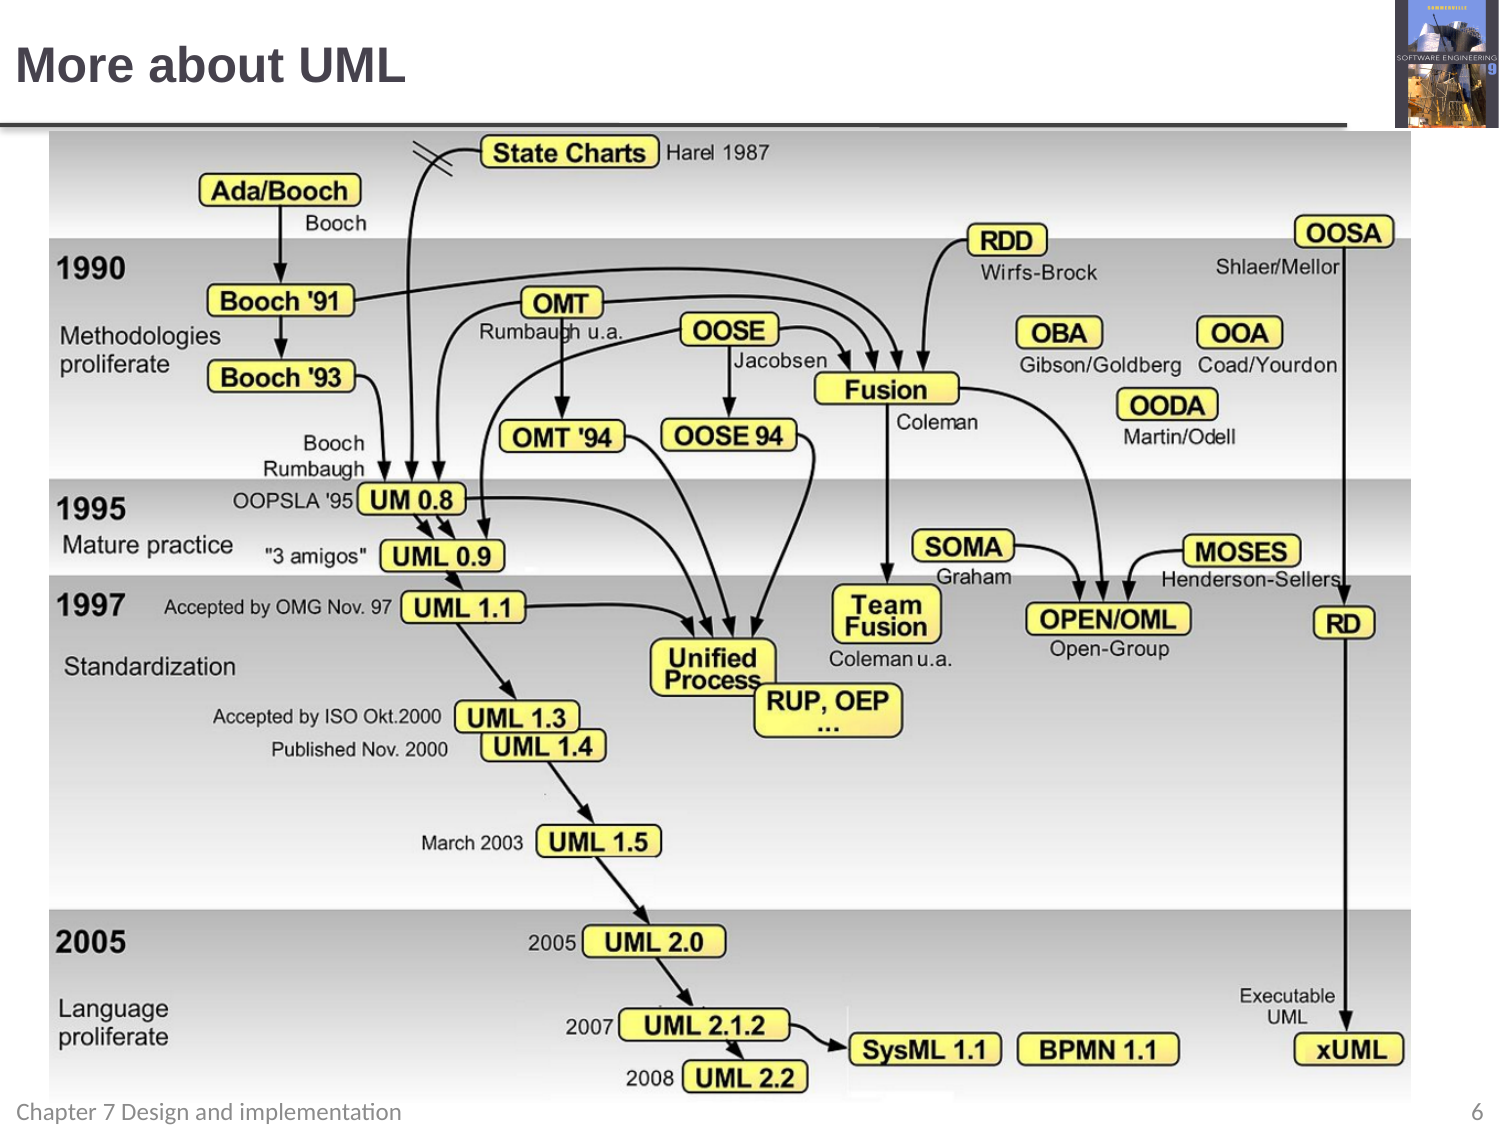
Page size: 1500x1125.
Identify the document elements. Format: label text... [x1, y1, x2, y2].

slide_number 6 [1148, 1095, 1499, 1125]
footer Chapter 7 Design and implementation [1, 1095, 477, 1125]
title More about UML [0, 0, 1397, 126]
picture [1395, 0, 1499, 128]
picture [49, 131, 1411, 1103]
